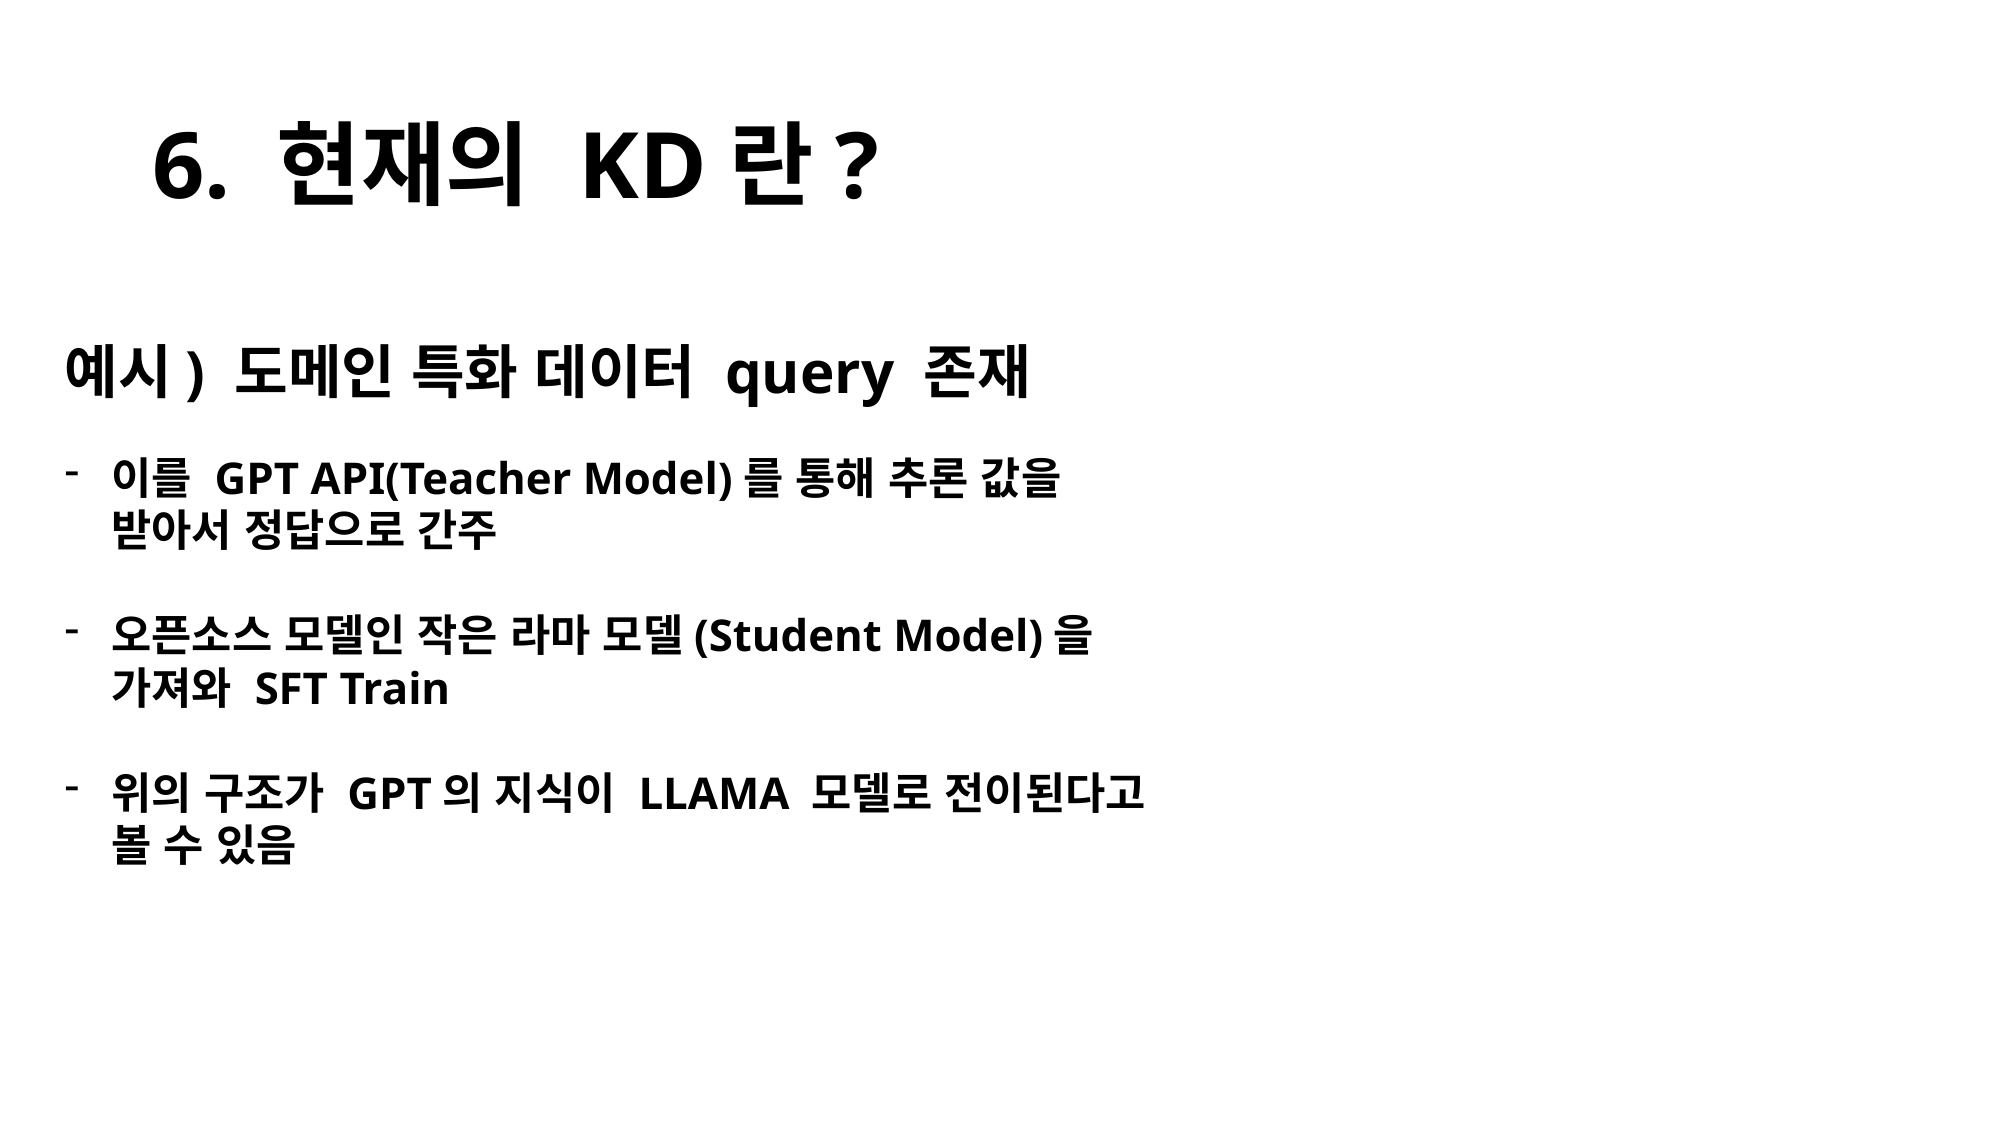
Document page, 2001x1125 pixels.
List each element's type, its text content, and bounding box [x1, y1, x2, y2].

text_box 예시) 도메인 특화 데이터 query 존재 이를 GPT API(Teacher Model)를 통해 추론 값을 받아서 정답으로 간주 오픈소스 모델인 작은 라마 모델(Student Model)을 가져와 SFT Train 위의 구조가 GPT의 지식이 LLAMA 모델로 전이된다고 볼 수 있음 [49, 327, 1181, 878]
title 6. 현재의 KD란? [137, 59, 1863, 278]
